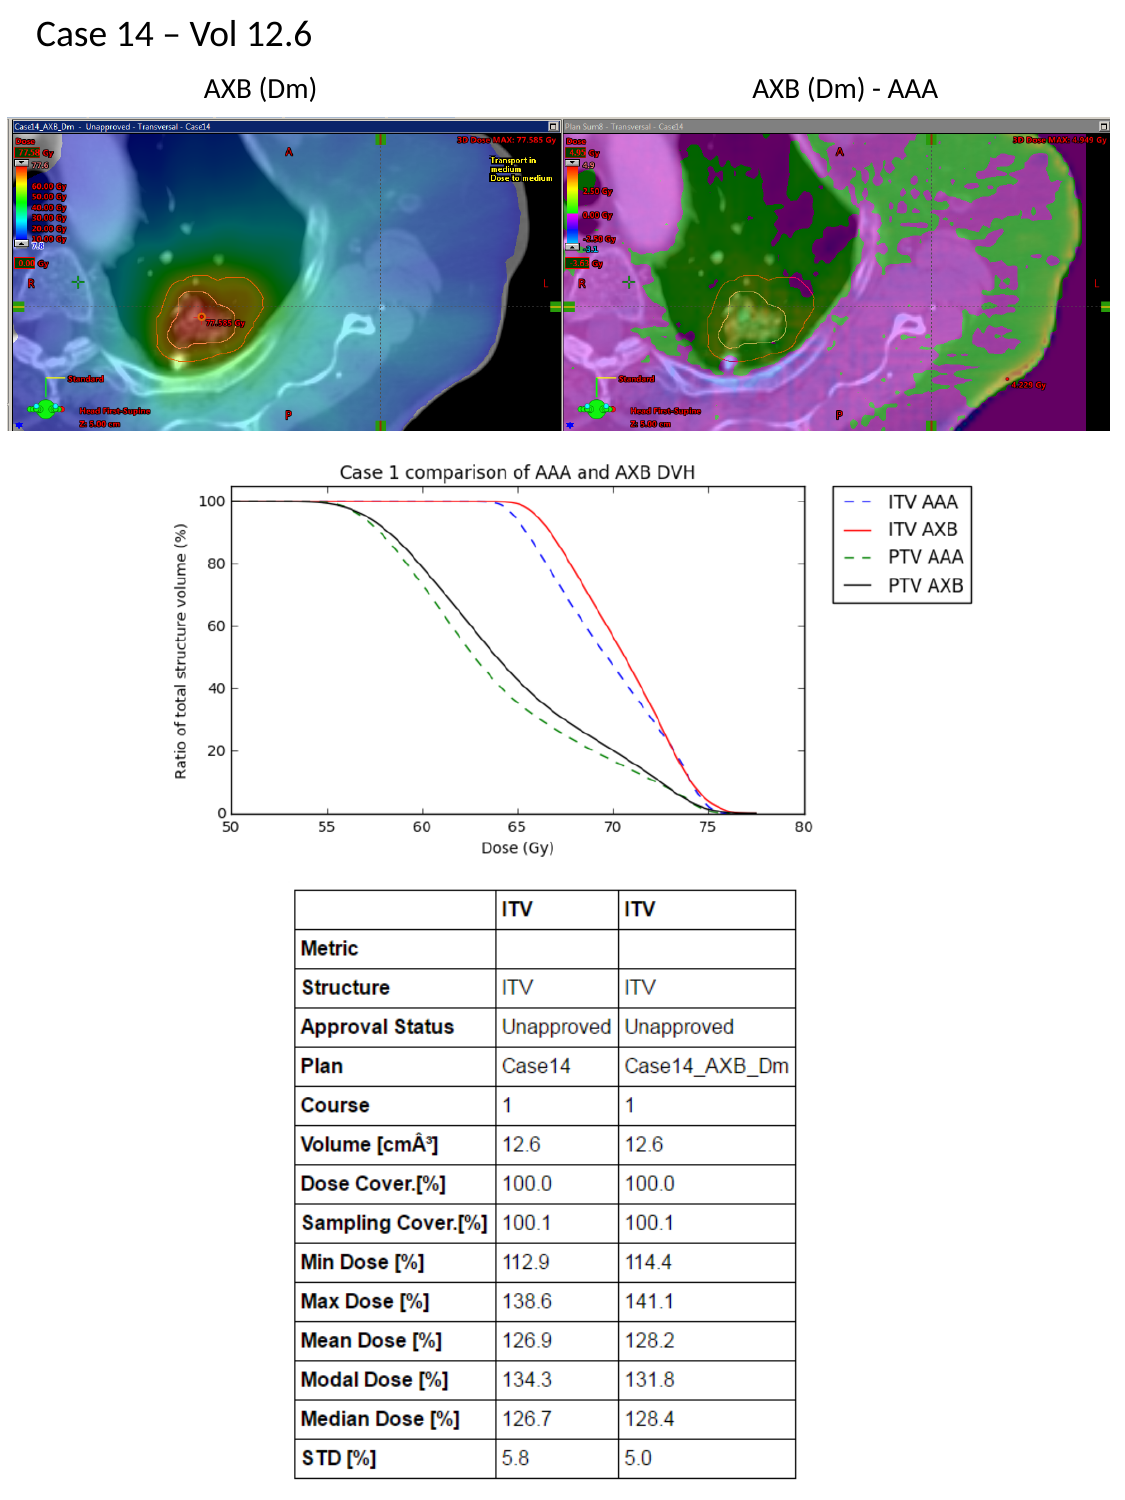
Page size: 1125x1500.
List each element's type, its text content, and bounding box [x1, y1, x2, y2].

text_box AXB (Dm) - AAA [737, 62, 954, 113]
picture [288, 881, 804, 1483]
text_box AXB (Dm) [189, 62, 333, 113]
text_box Case 14 – Vol 12.6 [21, 1, 328, 62]
picture [154, 454, 979, 858]
picture [7, 117, 1110, 432]
